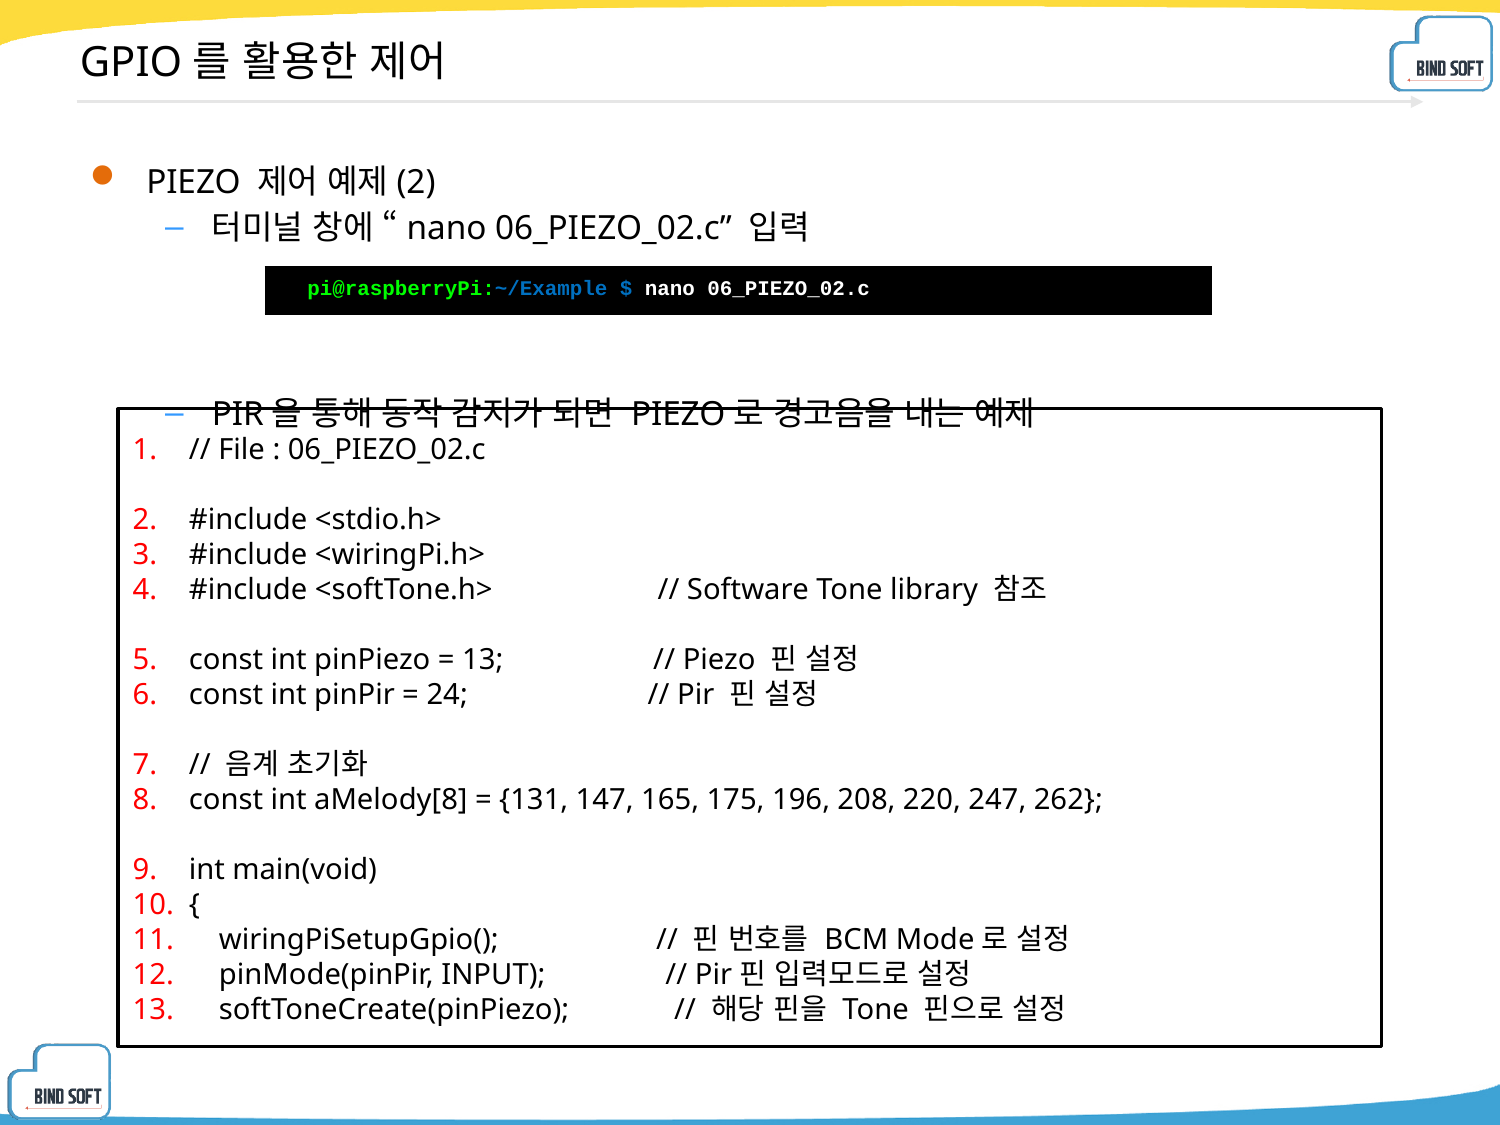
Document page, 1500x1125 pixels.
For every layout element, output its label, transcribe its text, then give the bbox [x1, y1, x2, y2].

list PIEZO 제어 예제(2) 터미널 창에 “nano 06_PIEZO_02.c” 입력 PIR을 통해 동작 감지가 되면 PIEZO로 경고음을 내는 예제 [75, 152, 1425, 1055]
text_box // File : 06_PIEZO_02.c #include <stdio.h> #include <wiringPi.h> #include <softTone.h> // Software Tone library 참조 const int pinPiezo = 13; // Piezo 핀 설정 const int pinPir = 24; // Pir 핀 설정 // 음계 초기화 const int aMelody[8] = {131, 147, 165, 175, 196, 208, 220, 247, 262}; int main(void) { wiringPiSetupGpio(); // 핀 번호를 BCM Mode로 설정 pinMode(pinPir, INPUT); // Pir핀 입력모드로 설정 softToneCreate(pinPiezo); // 해당 핀을 Tone 핀으로 설정 [117, 408, 1382, 1047]
table_header pi@raspberryPi:~/Example $ nano 06_PIEZO_02.c [267, 268, 1210, 313]
title GPIO를 활용한 제어 [64, 11, 1436, 108]
picture [0, 1003, 1500, 1125]
picture [0, 0, 1500, 96]
